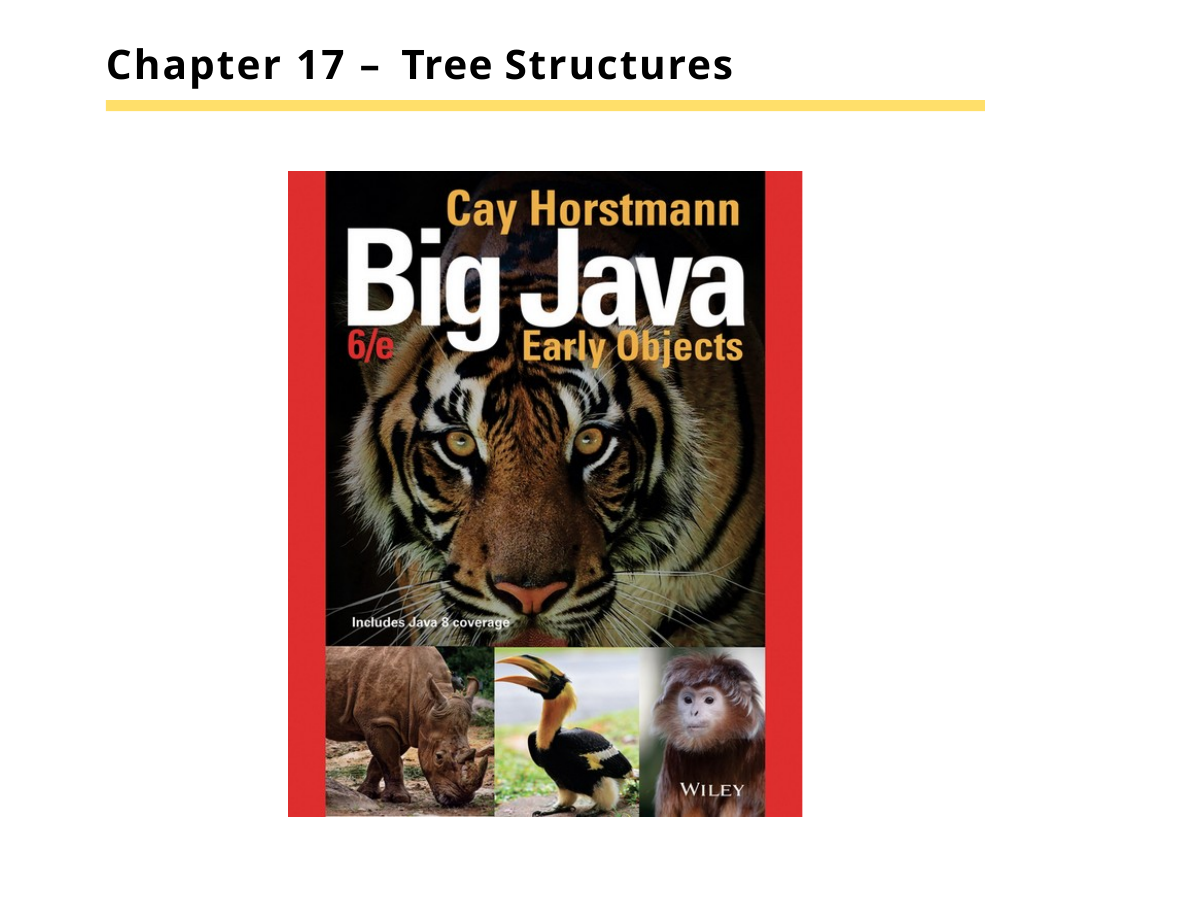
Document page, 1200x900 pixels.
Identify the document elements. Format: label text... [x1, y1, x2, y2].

title Chapter 17 – Tree Structures [103, 38, 1097, 190]
text_box [288, 171, 803, 817]
